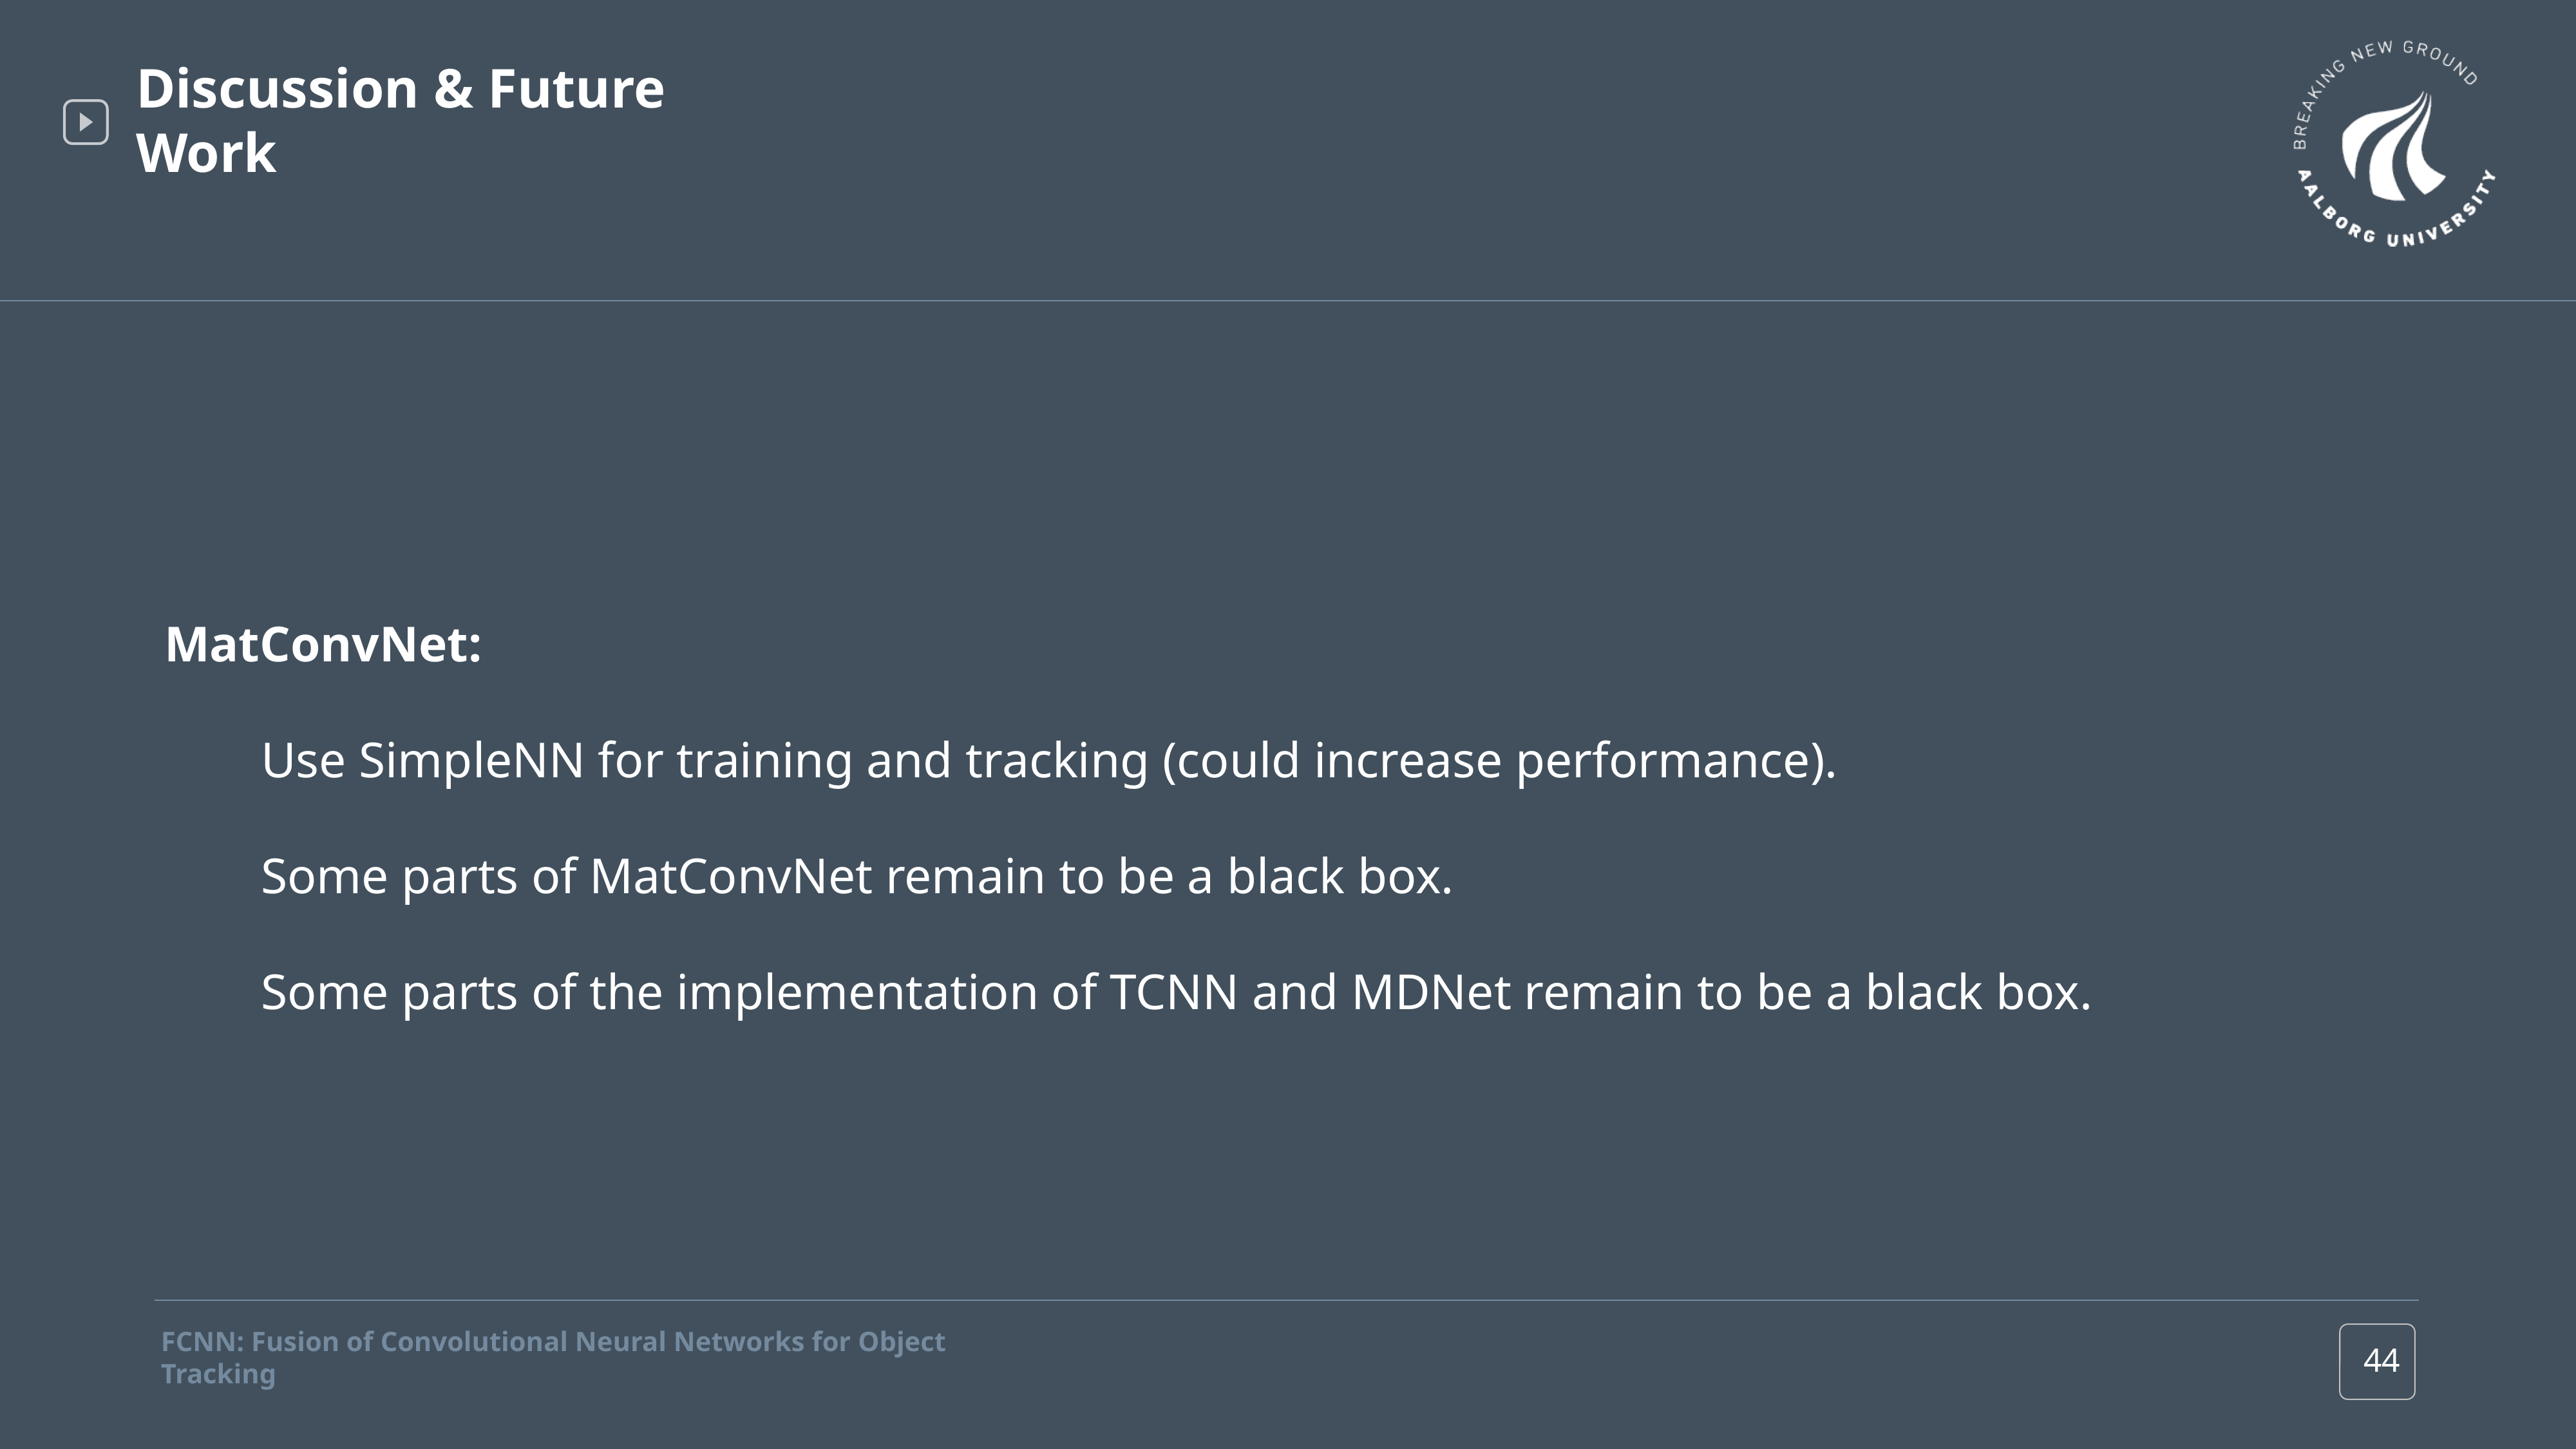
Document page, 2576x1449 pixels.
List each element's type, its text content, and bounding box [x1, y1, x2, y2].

picture [2293, 41, 2497, 247]
text_box Discussion & Future Work [130, 80, 819, 157]
text_box ‹#› [2349, 1336, 2407, 1387]
text_box MatConvNet: Use SimpleNN for training and tracking (could increase performance). Some parts of MatConvNet remain to be a black box. Some parts of the implementation of TCNN and MDNet remain to be a black box. [158, 606, 2407, 1027]
